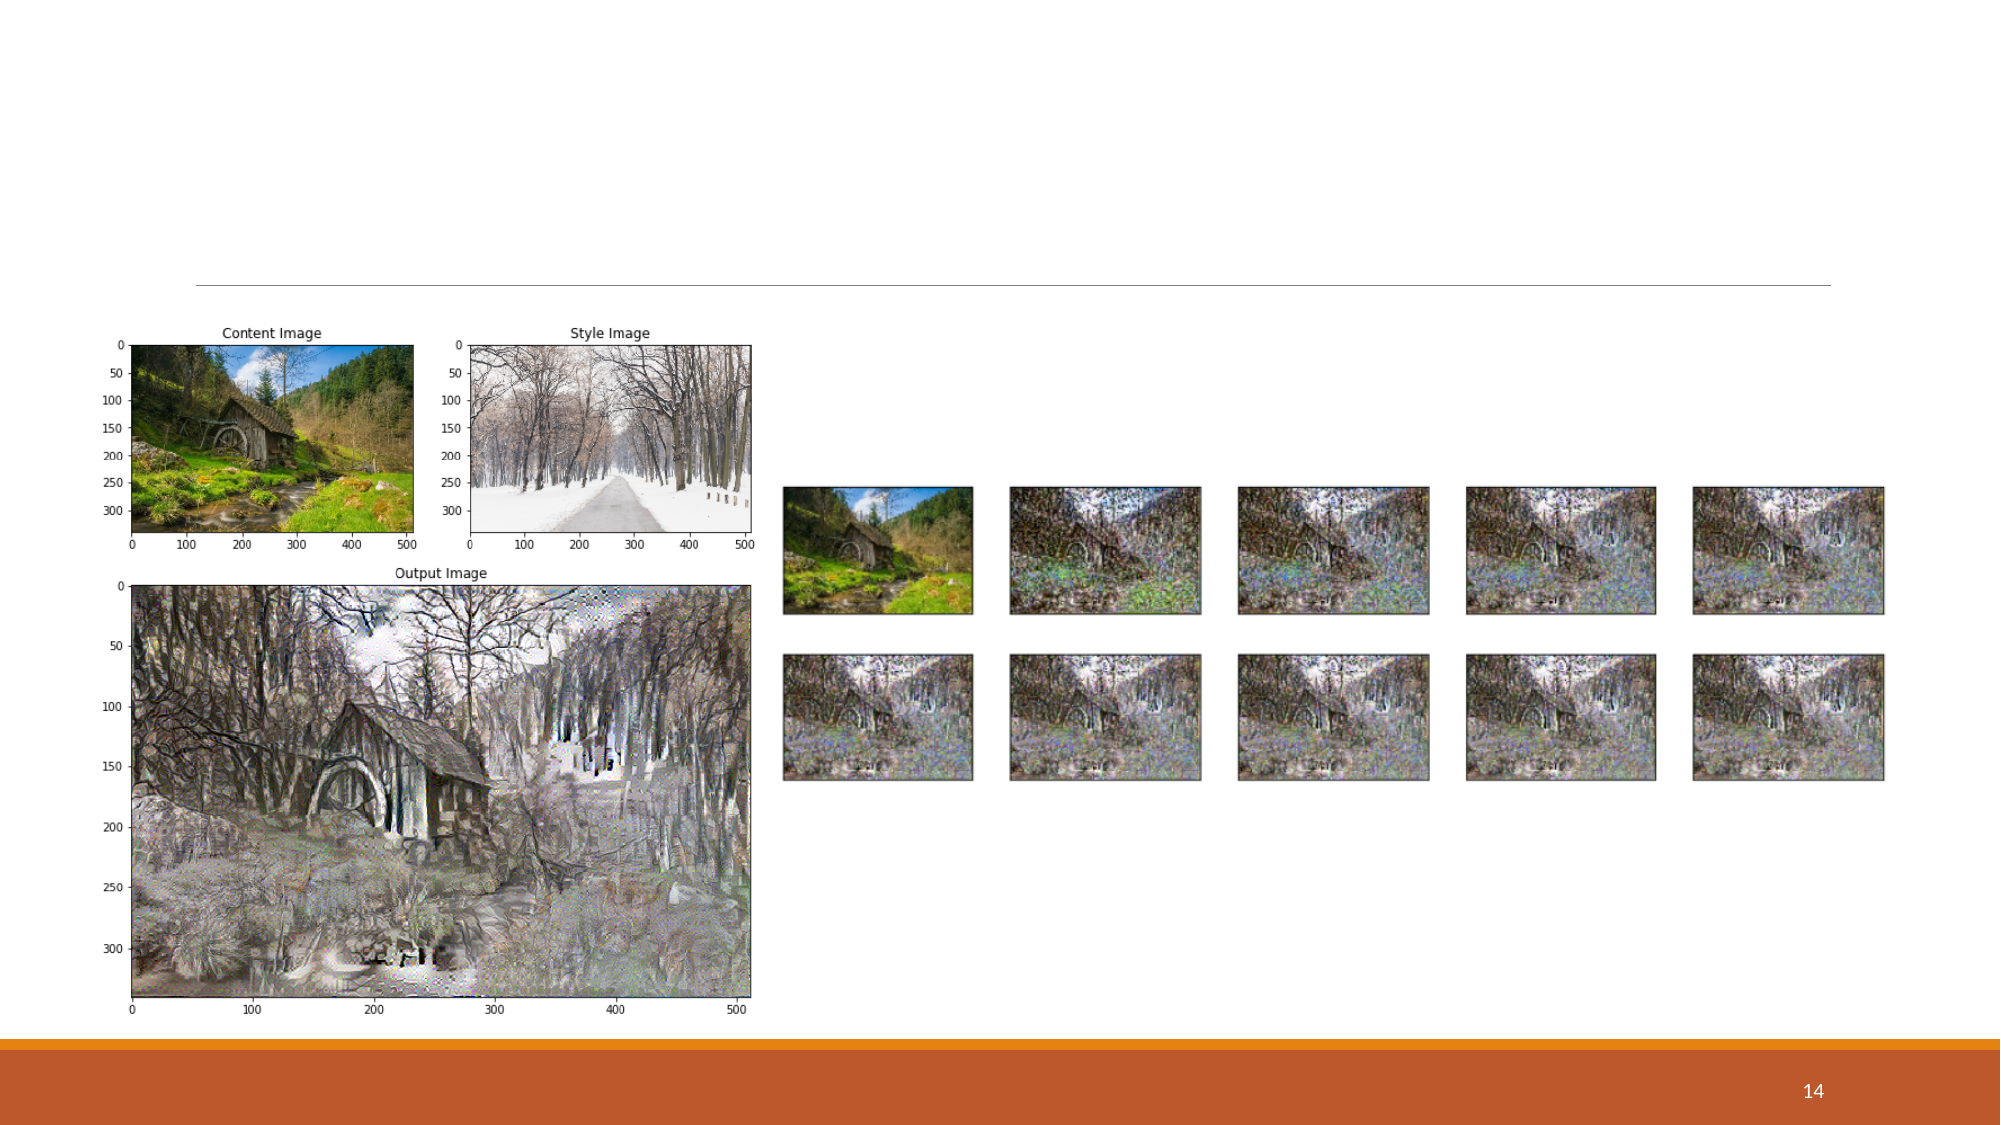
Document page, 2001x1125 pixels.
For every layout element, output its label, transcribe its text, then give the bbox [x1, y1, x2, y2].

slide_number 14 [1624, 1059, 1840, 1120]
picture [769, 476, 1913, 806]
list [98, 316, 771, 1028]
